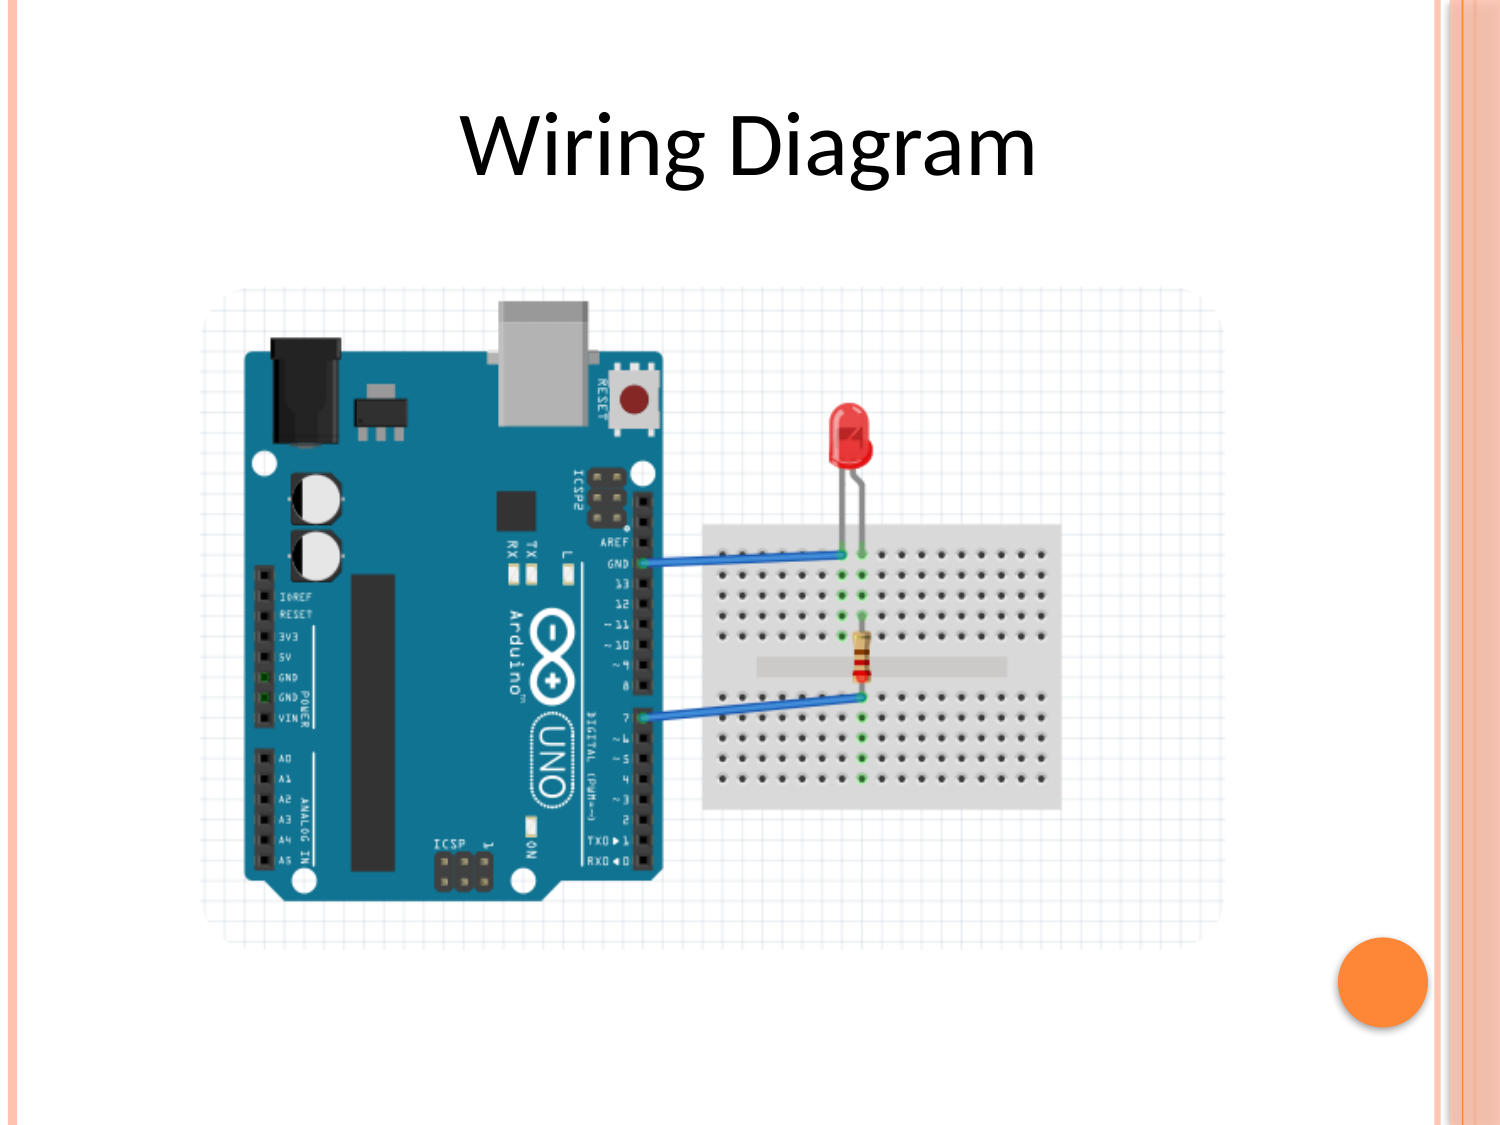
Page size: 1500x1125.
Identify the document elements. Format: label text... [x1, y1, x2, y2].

picture [199, 286, 1226, 951]
text_box Wiring Diagram [75, 45, 1425, 233]
